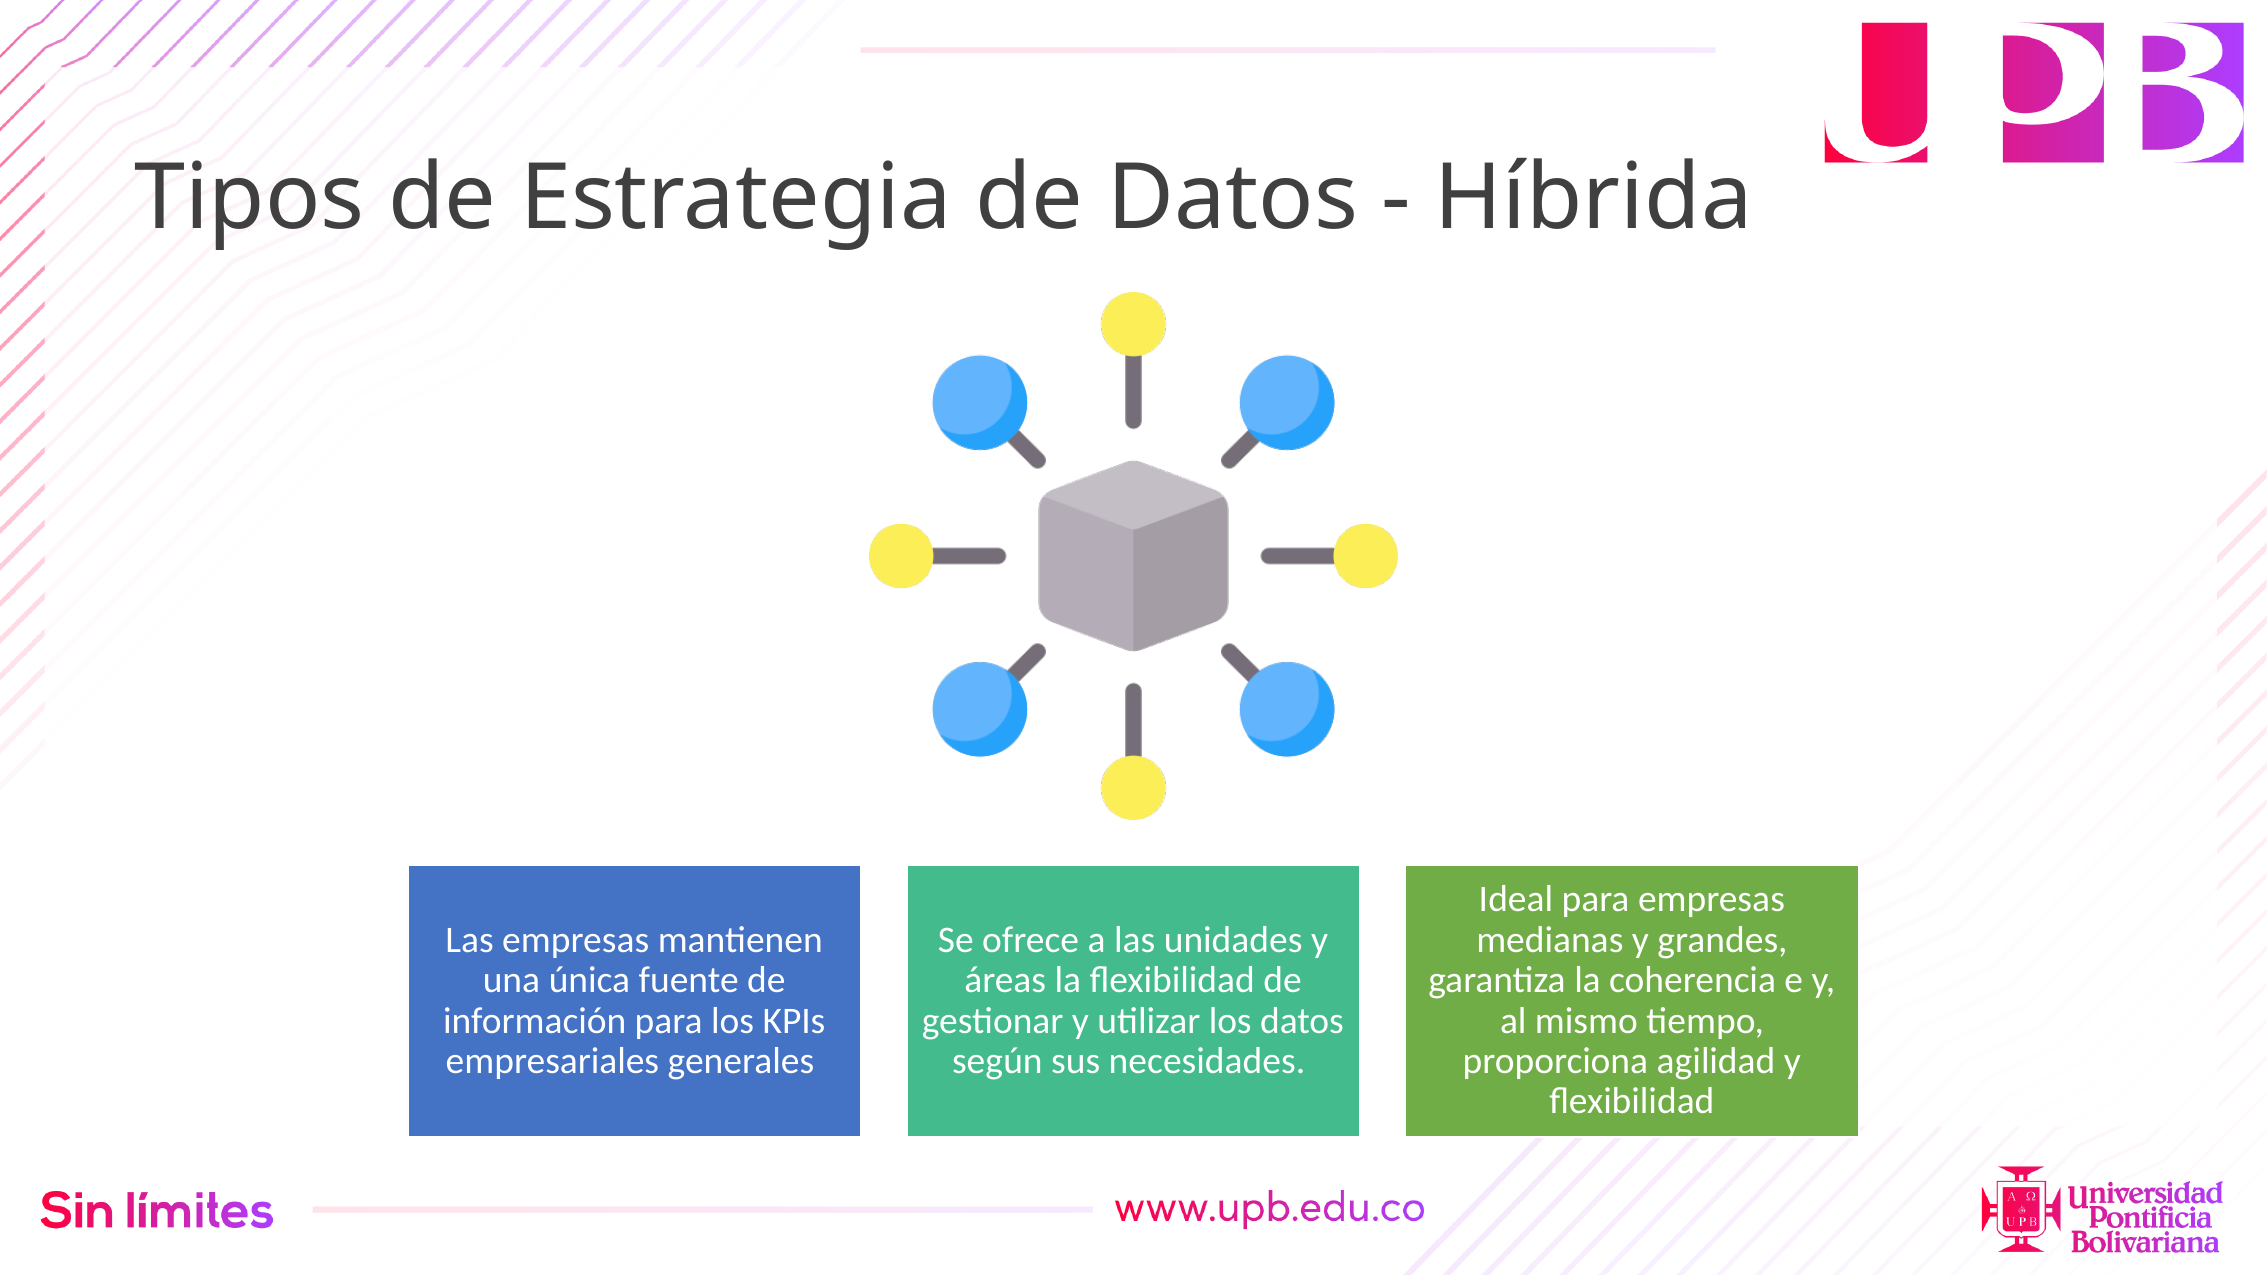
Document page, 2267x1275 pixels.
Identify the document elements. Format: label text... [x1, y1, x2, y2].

picture [0, 0, 2267, 1275]
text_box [104, 864, 2162, 1137]
title Tipos de Estrategia de Datos - Híbrida [119, 75, 2050, 322]
